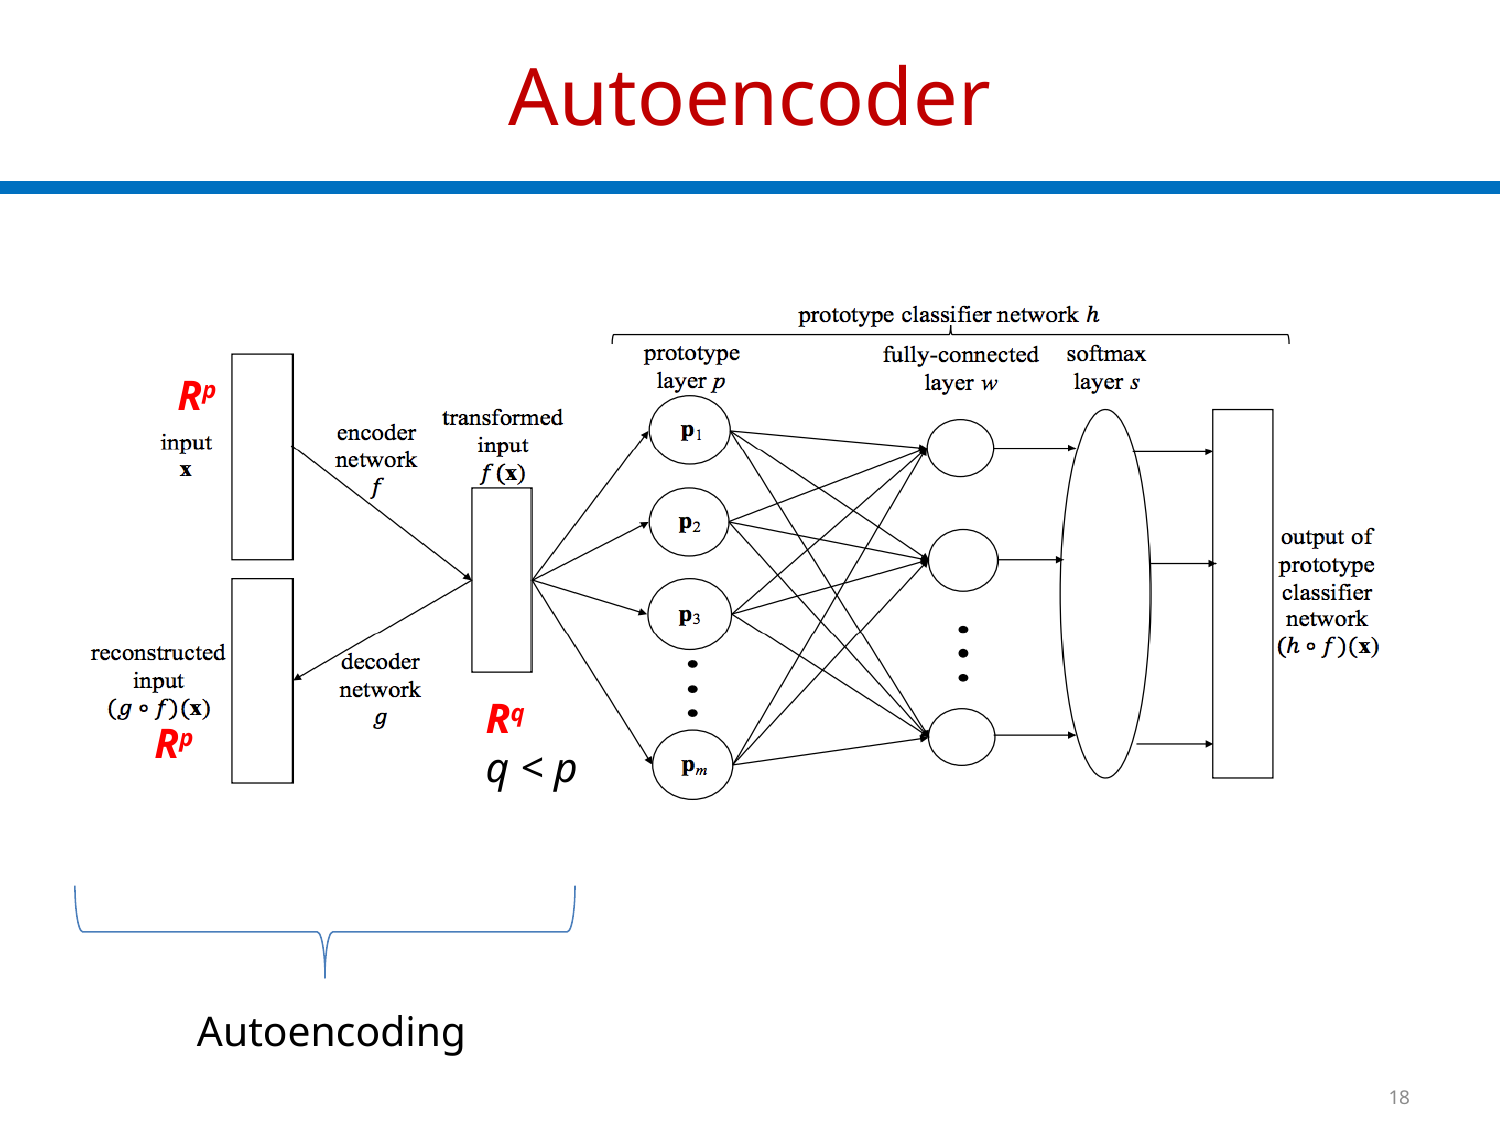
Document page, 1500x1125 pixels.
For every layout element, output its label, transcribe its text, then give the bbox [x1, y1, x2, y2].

title Autoencoder [0, 0, 1500, 188]
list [0, 265, 1498, 818]
text_box [74, 885, 576, 979]
text_box Autoencoding [182, 997, 482, 1062]
slide_number 18 [1074, 1085, 1425, 1112]
